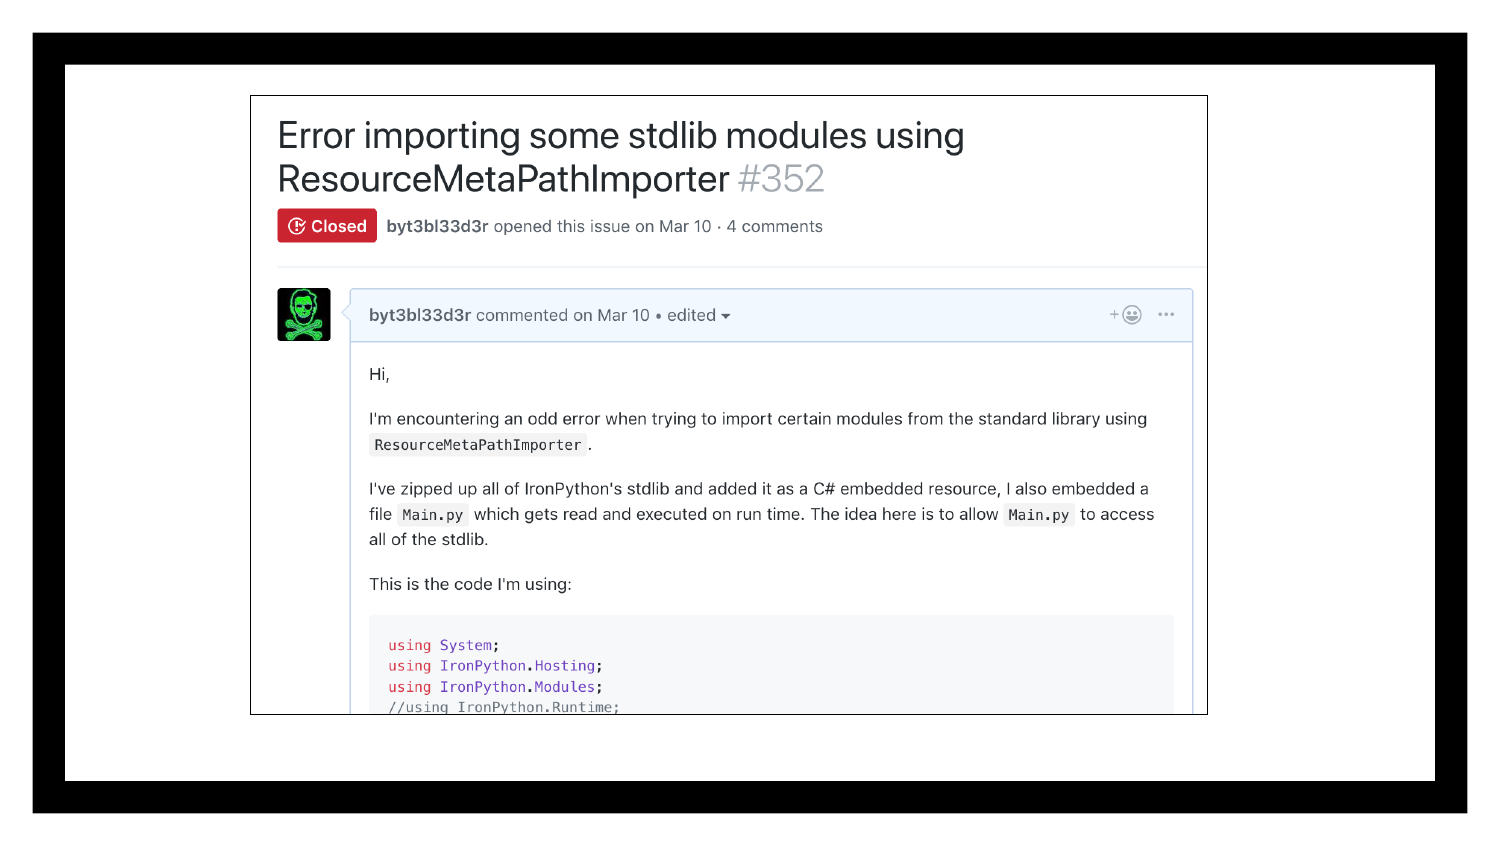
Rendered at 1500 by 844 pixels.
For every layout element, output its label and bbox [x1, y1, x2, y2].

picture [250, 95, 1208, 715]
